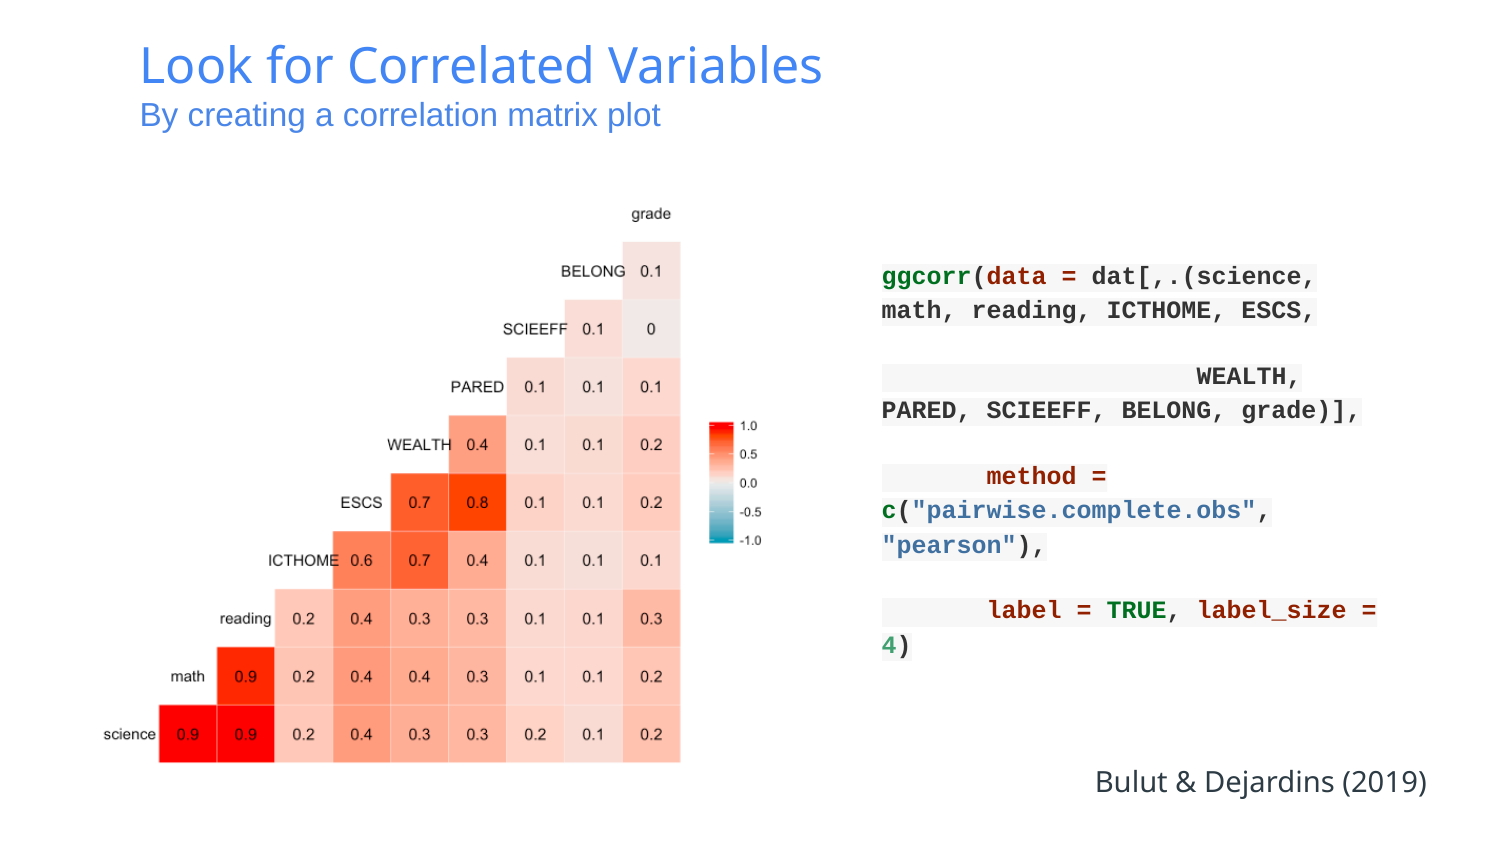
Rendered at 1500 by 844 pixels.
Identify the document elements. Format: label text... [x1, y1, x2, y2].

text_box Bulut & Dejardins (2019) [1079, 743, 1476, 814]
title Look for Correlated Variables By creating a correlation matrix plot [124, 18, 1278, 183]
picture [68, 182, 785, 794]
text_box ggcorr(data = dat[,.(science, math, reading, ICTHOME, ESCS, WEALTH, PARED, SCIEEFF, BELONG, grade)], method = c("pairwise.complete.obs", "pearson"), label = TRUE, label_size = 4) [841, 239, 1443, 740]
